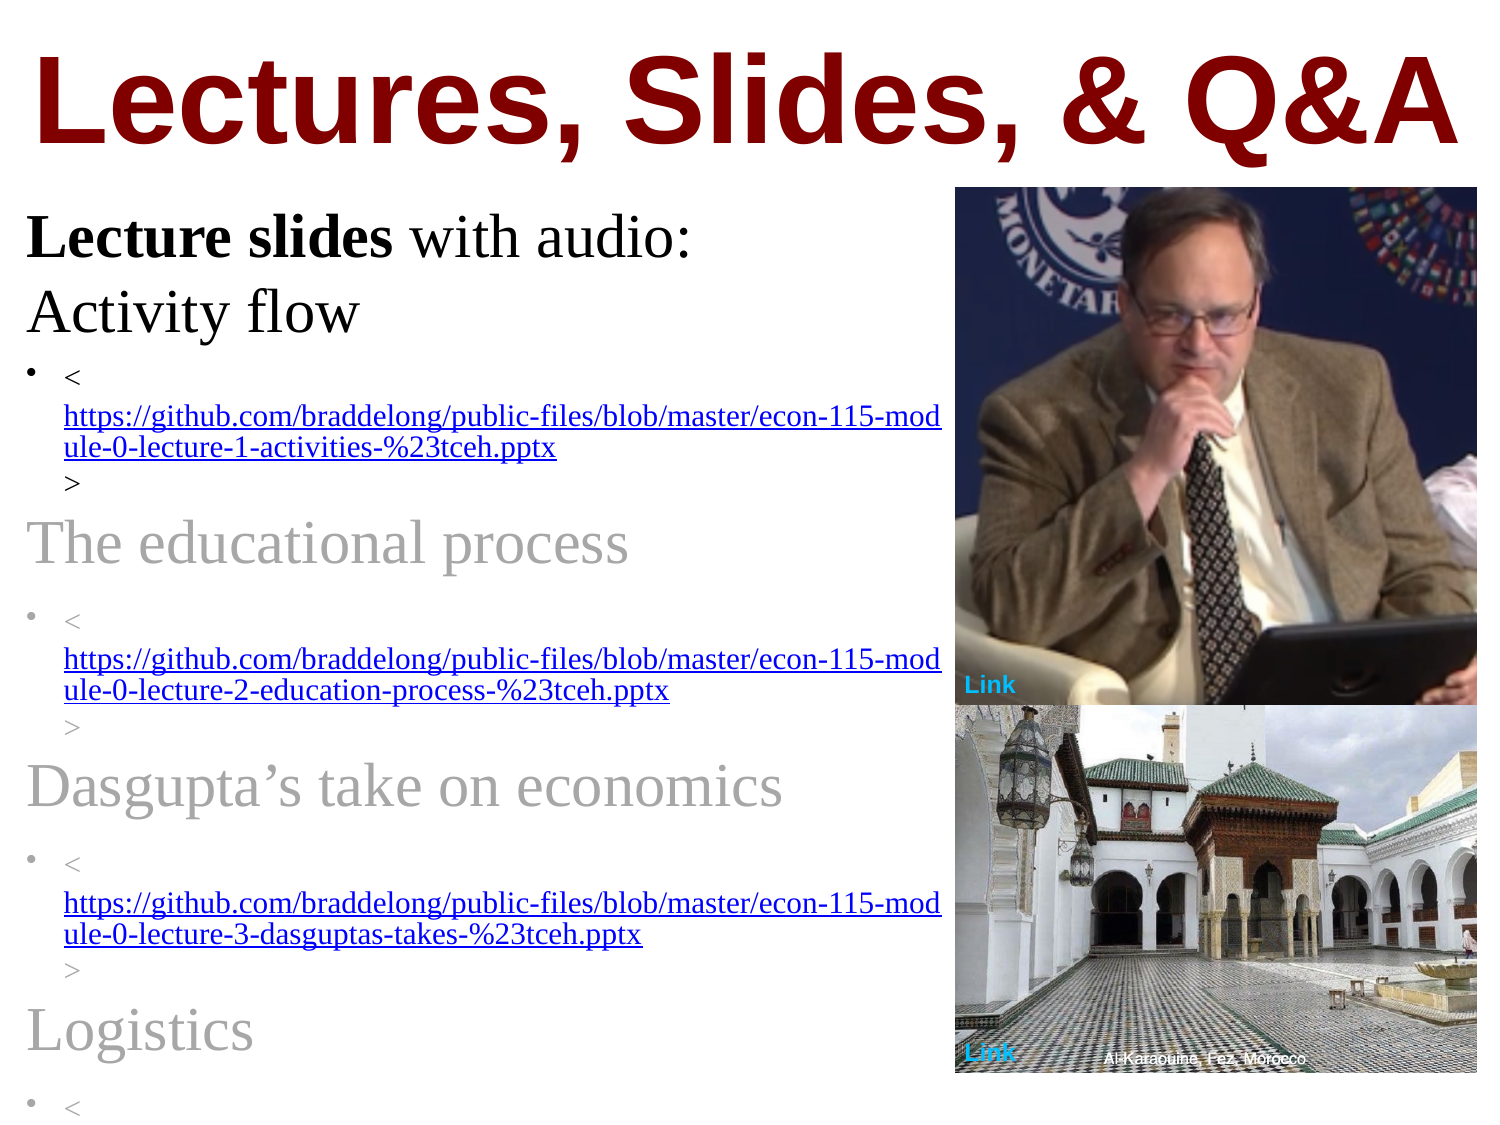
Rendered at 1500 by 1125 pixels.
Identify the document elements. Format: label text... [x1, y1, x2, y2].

picture [955, 187, 1477, 1074]
title Lectures, Slides, & Q&A [17, 0, 1478, 188]
list Lecture slides with audio: Activity flow <https://github.com/braddelong/public-files/blob/master/econ-115-module-0-lecture-1-activities-%23tceh.pptx> The educational process <https://github.com/braddelong/public-files/blob/master/econ-115-module-0-lecture-2-education-process-%23tceh.pptx> Dasgupta’s take on economics <https://github.com/braddelong/public-files/blob/master/econ-115-module-0-lecture-3-dasguptas-takes-%23tceh.pptx> Logistics <https://github.com/braddelong/public-files/blob/master/econ-115-module-0-lecture-4-logistics-%23tceh.pptx> [17, 186, 957, 1074]
